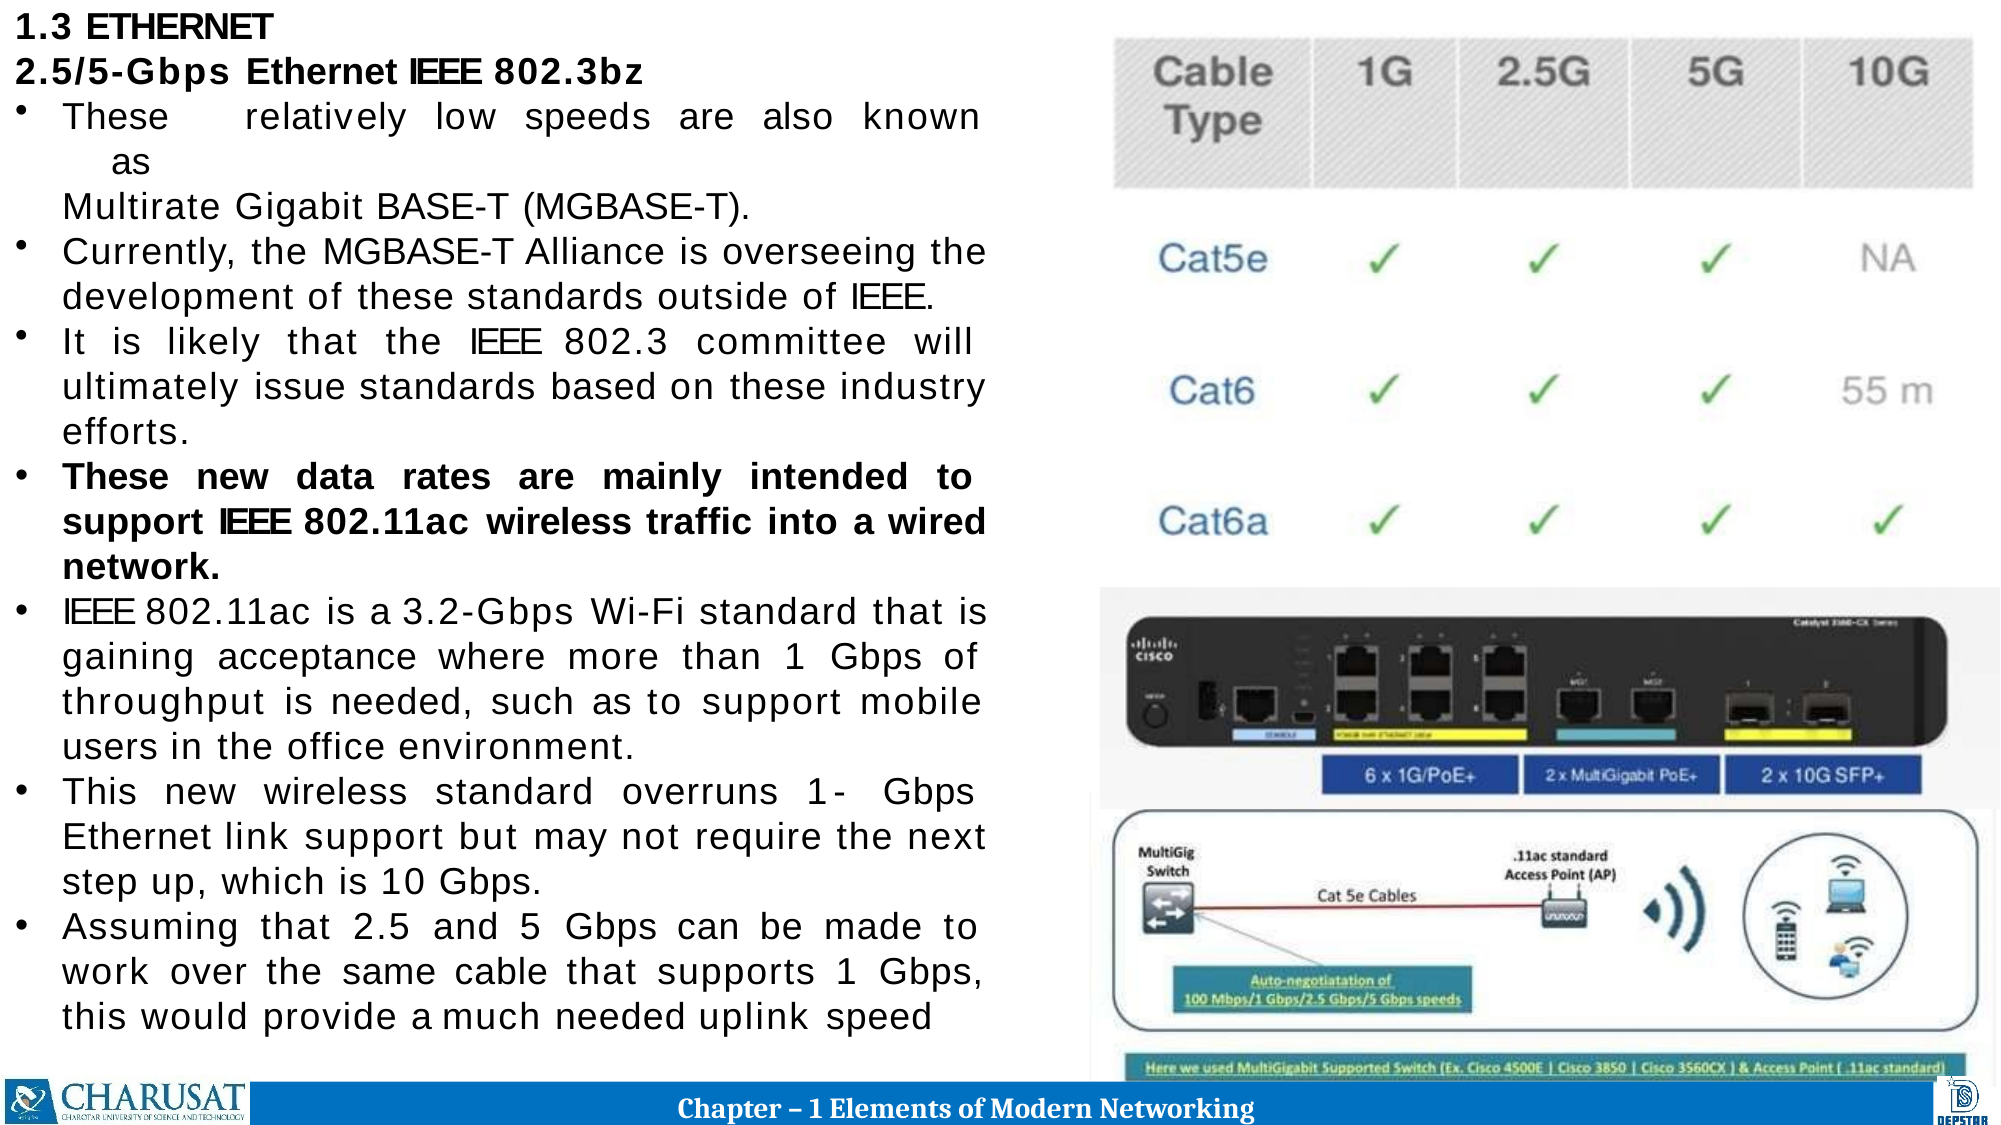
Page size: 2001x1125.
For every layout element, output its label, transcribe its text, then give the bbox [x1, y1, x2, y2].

text_box [1089, 792, 1996, 1087]
picture [0, 1075, 250, 1125]
text_box 1.3 ETHERNET 2.5/5-Gbps Ethernet IEEE 802.3bz These relatively low speeds are also known as Multirate Gigabit BASE-T (MGBASE-T). Currently, the MGBASE-T Alliance is overseeing the development of these standards outside of IEEE. It is likely that the IEEE 802.3 committee will ultimately issue standards based on these industry efforts. These new data rates are mainly intended to support IEEE 802.11ac wireless traffic into a wired network. IEEE 802.11ac is a 3.2-Gbps Wi-Fi standard that is gaining acceptance where more than 1 Gbps of throughput is needed, such as to support mobile users in the office environment. This new wireless standard overruns 1- Gbps Ethernet link support but may not require the next step up, which is 10 Gbps. Assuming that 2.5 and 5 Gbps can be made to work over the same cable that supports 1 Gbps, this would provide a much needed uplink speed [12, 0, 1003, 1038]
text_box [1099, 10, 2000, 576]
footer Chapter – 1 Elements of Modern Networking [255, 1081, 1932, 1125]
picture [1937, 1075, 1989, 1125]
text_box [1099, 587, 2000, 809]
